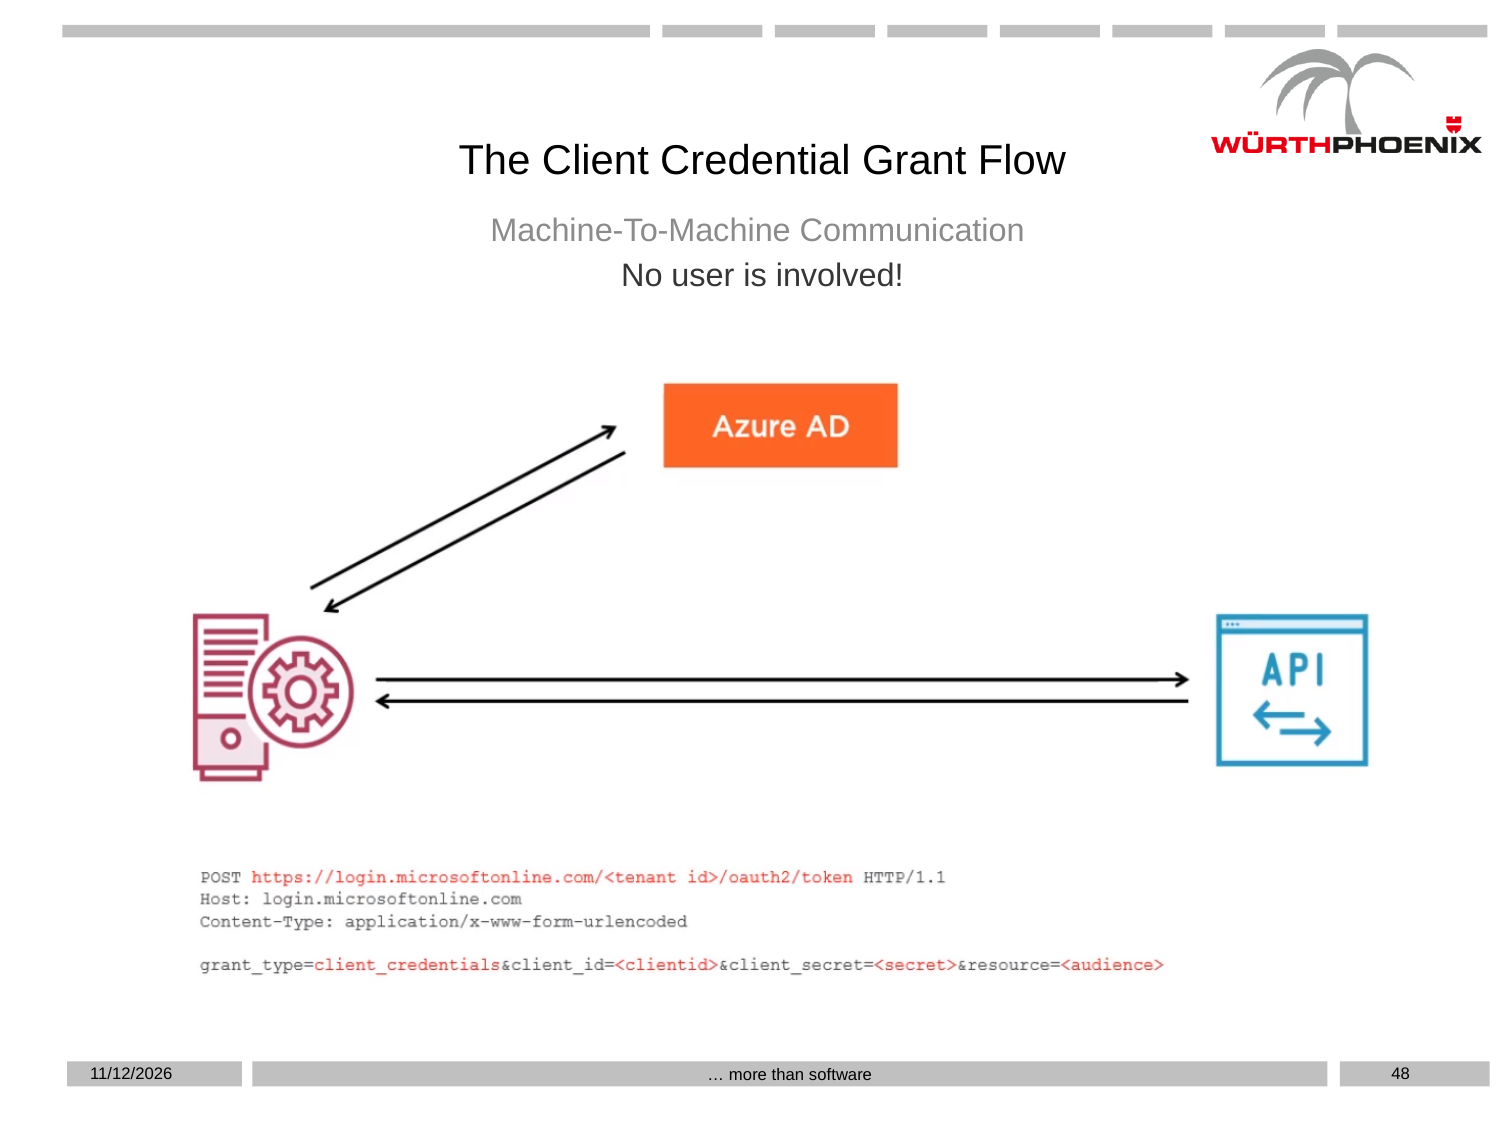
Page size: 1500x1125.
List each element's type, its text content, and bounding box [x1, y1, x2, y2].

text_box Machine-To-Machine Communication No user is involved! [237, 200, 1288, 301]
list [127, 324, 1398, 1001]
subtitle The Client Credential Grant Flow [412, 125, 1113, 200]
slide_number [75, 1042, 425, 1103]
slide_number 48 [1074, 1042, 1425, 1103]
picture [1211, 49, 1482, 153]
